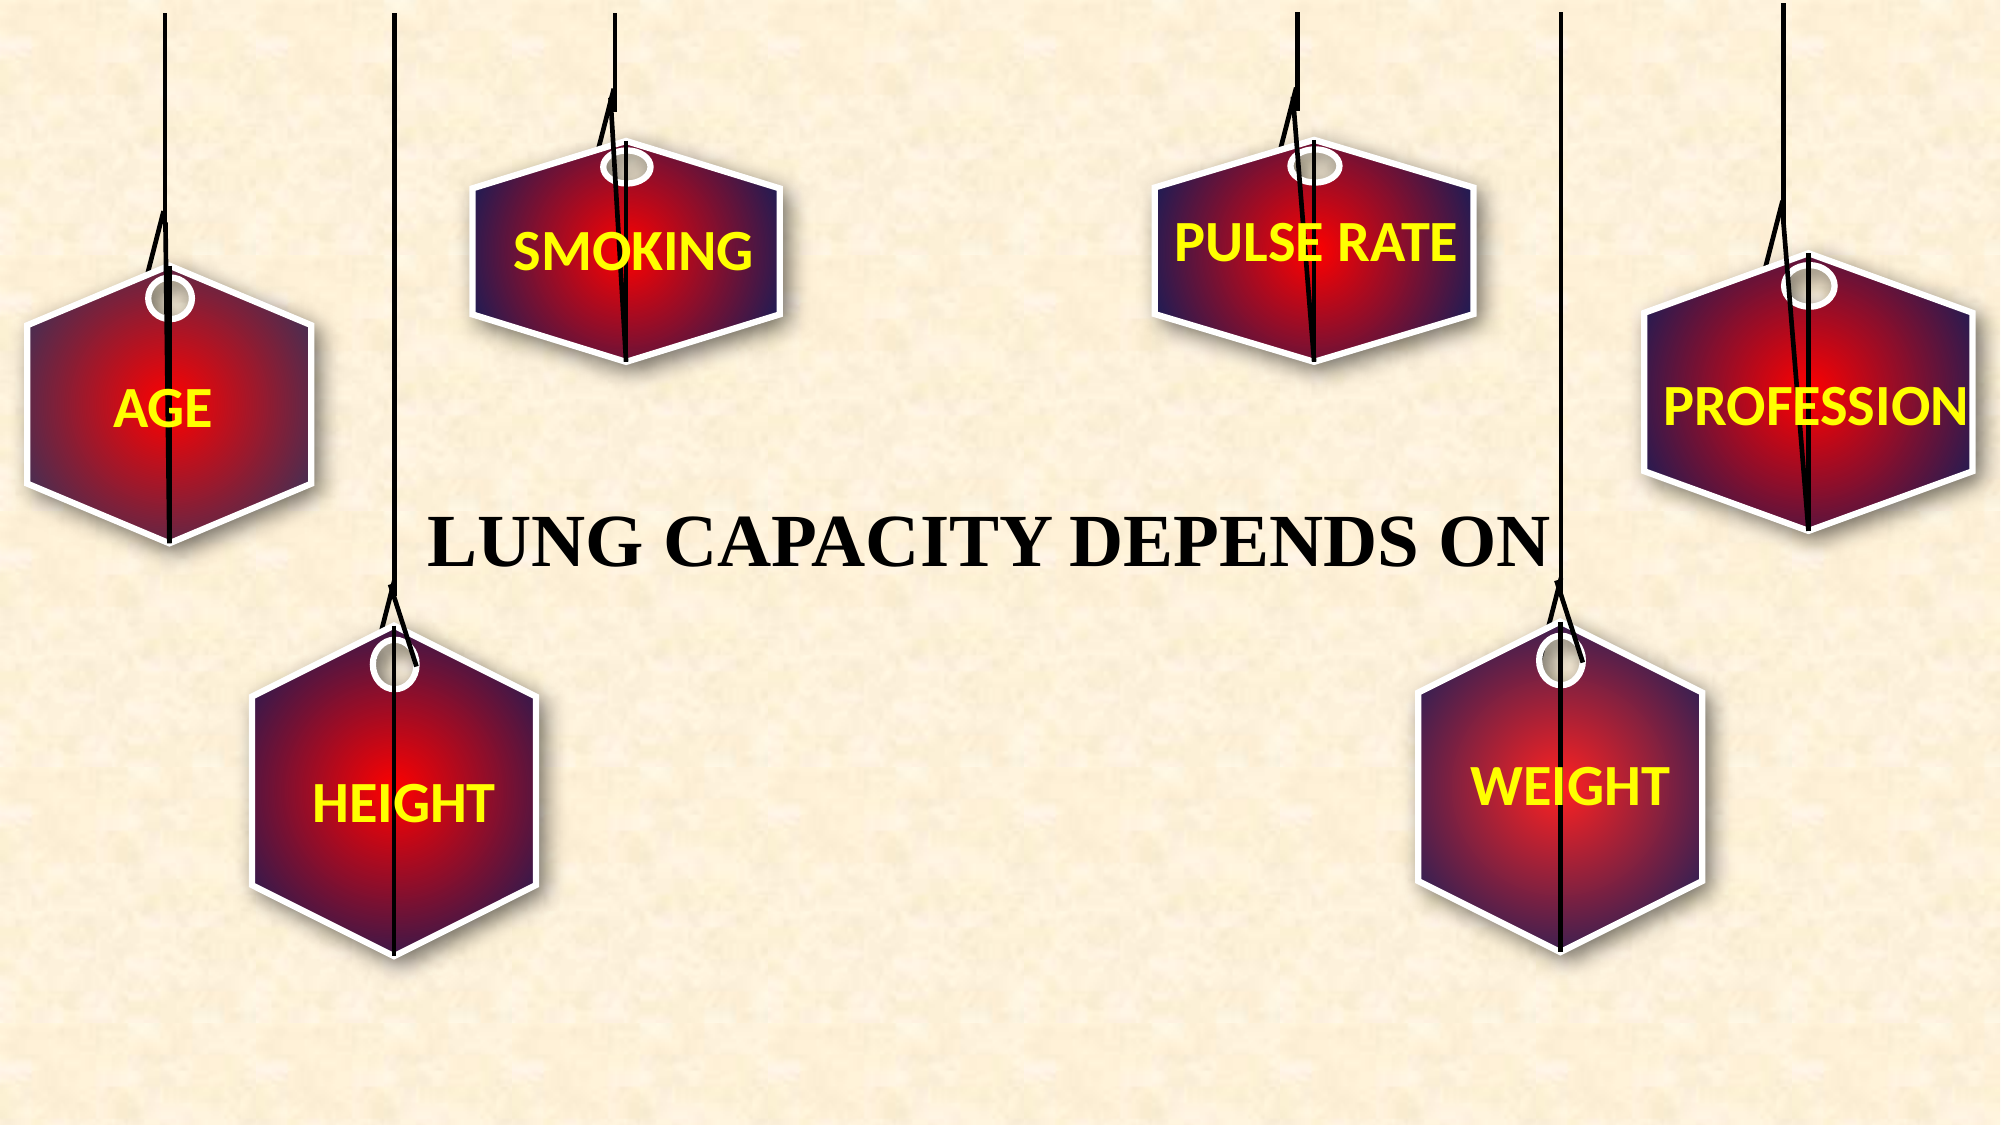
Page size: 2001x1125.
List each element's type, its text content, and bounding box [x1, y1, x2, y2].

text_box [250, 635, 538, 958]
text_box LUNG CAPACITY DEPENDS ON [412, 483, 1567, 669]
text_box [141, 211, 164, 296]
text_box PROFESSION [1648, 359, 1992, 445]
text_box [1643, 269, 1806, 532]
text_box AGE [98, 361, 271, 447]
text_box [1760, 200, 1783, 286]
text_box PULSE RATE [1159, 195, 1492, 281]
text_box SMOKING [498, 204, 775, 290]
text_box [1811, 261, 1974, 359]
text_box [471, 147, 781, 363]
text_box [1153, 150, 1475, 363]
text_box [1539, 578, 1560, 660]
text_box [390, 584, 417, 664]
picture [0, 0, 2001, 1125]
text_box WEIGHT [1455, 739, 1710, 825]
text_box [1563, 631, 1704, 739]
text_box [1556, 580, 1583, 660]
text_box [1292, 96, 1340, 165]
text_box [610, 97, 651, 166]
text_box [1274, 87, 1297, 173]
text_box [372, 579, 394, 664]
text_box [1808, 445, 1974, 533]
text_box [1417, 669, 1704, 954]
text_box [26, 276, 167, 544]
text_box [1316, 146, 1475, 195]
text_box [172, 274, 313, 544]
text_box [1782, 210, 1835, 286]
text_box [592, 88, 614, 174]
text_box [165, 222, 192, 298]
text_box HEIGHT [297, 757, 582, 842]
